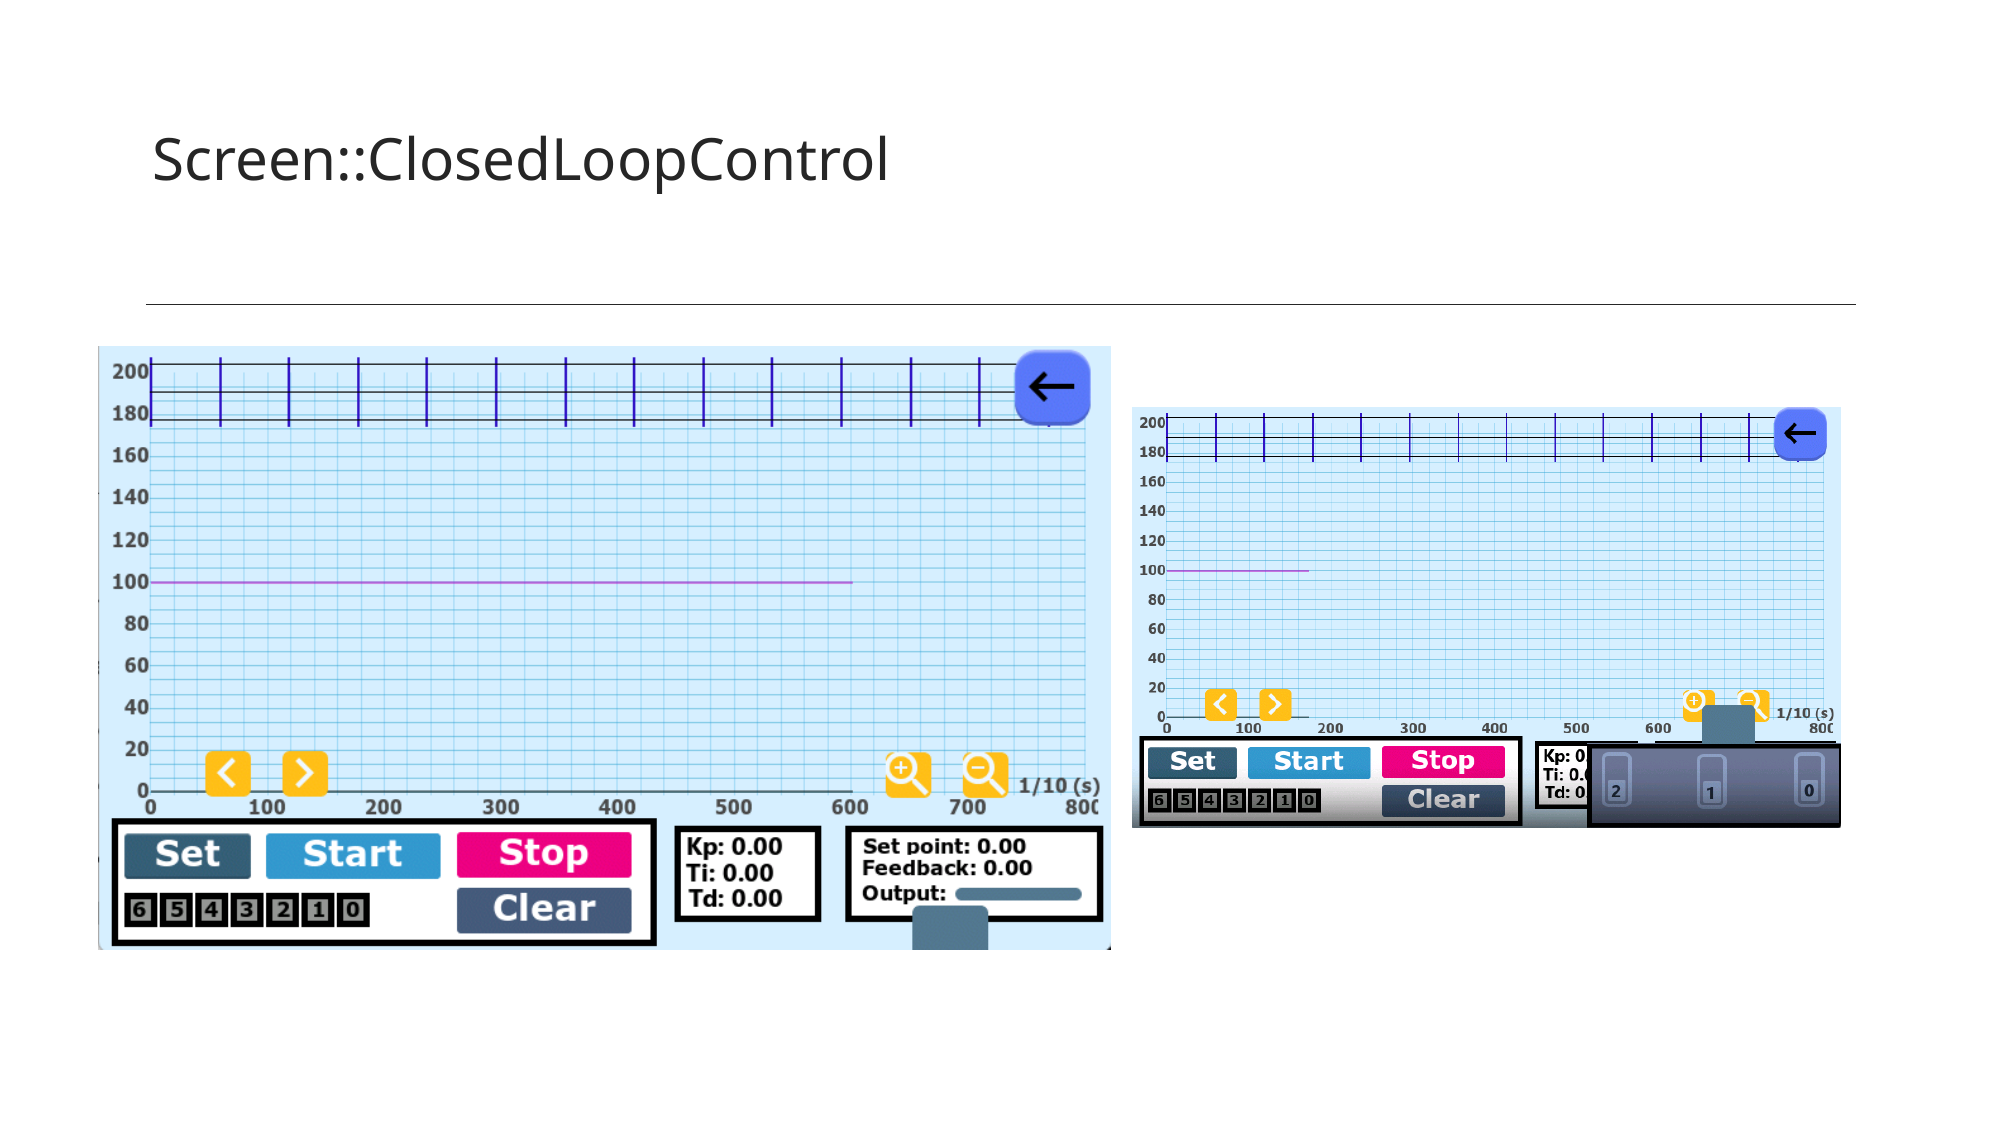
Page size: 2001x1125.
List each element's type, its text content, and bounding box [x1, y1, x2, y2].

title Screen::ClosedLoopControl [137, 104, 1863, 219]
picture [1132, 407, 1841, 829]
picture [98, 346, 1111, 950]
